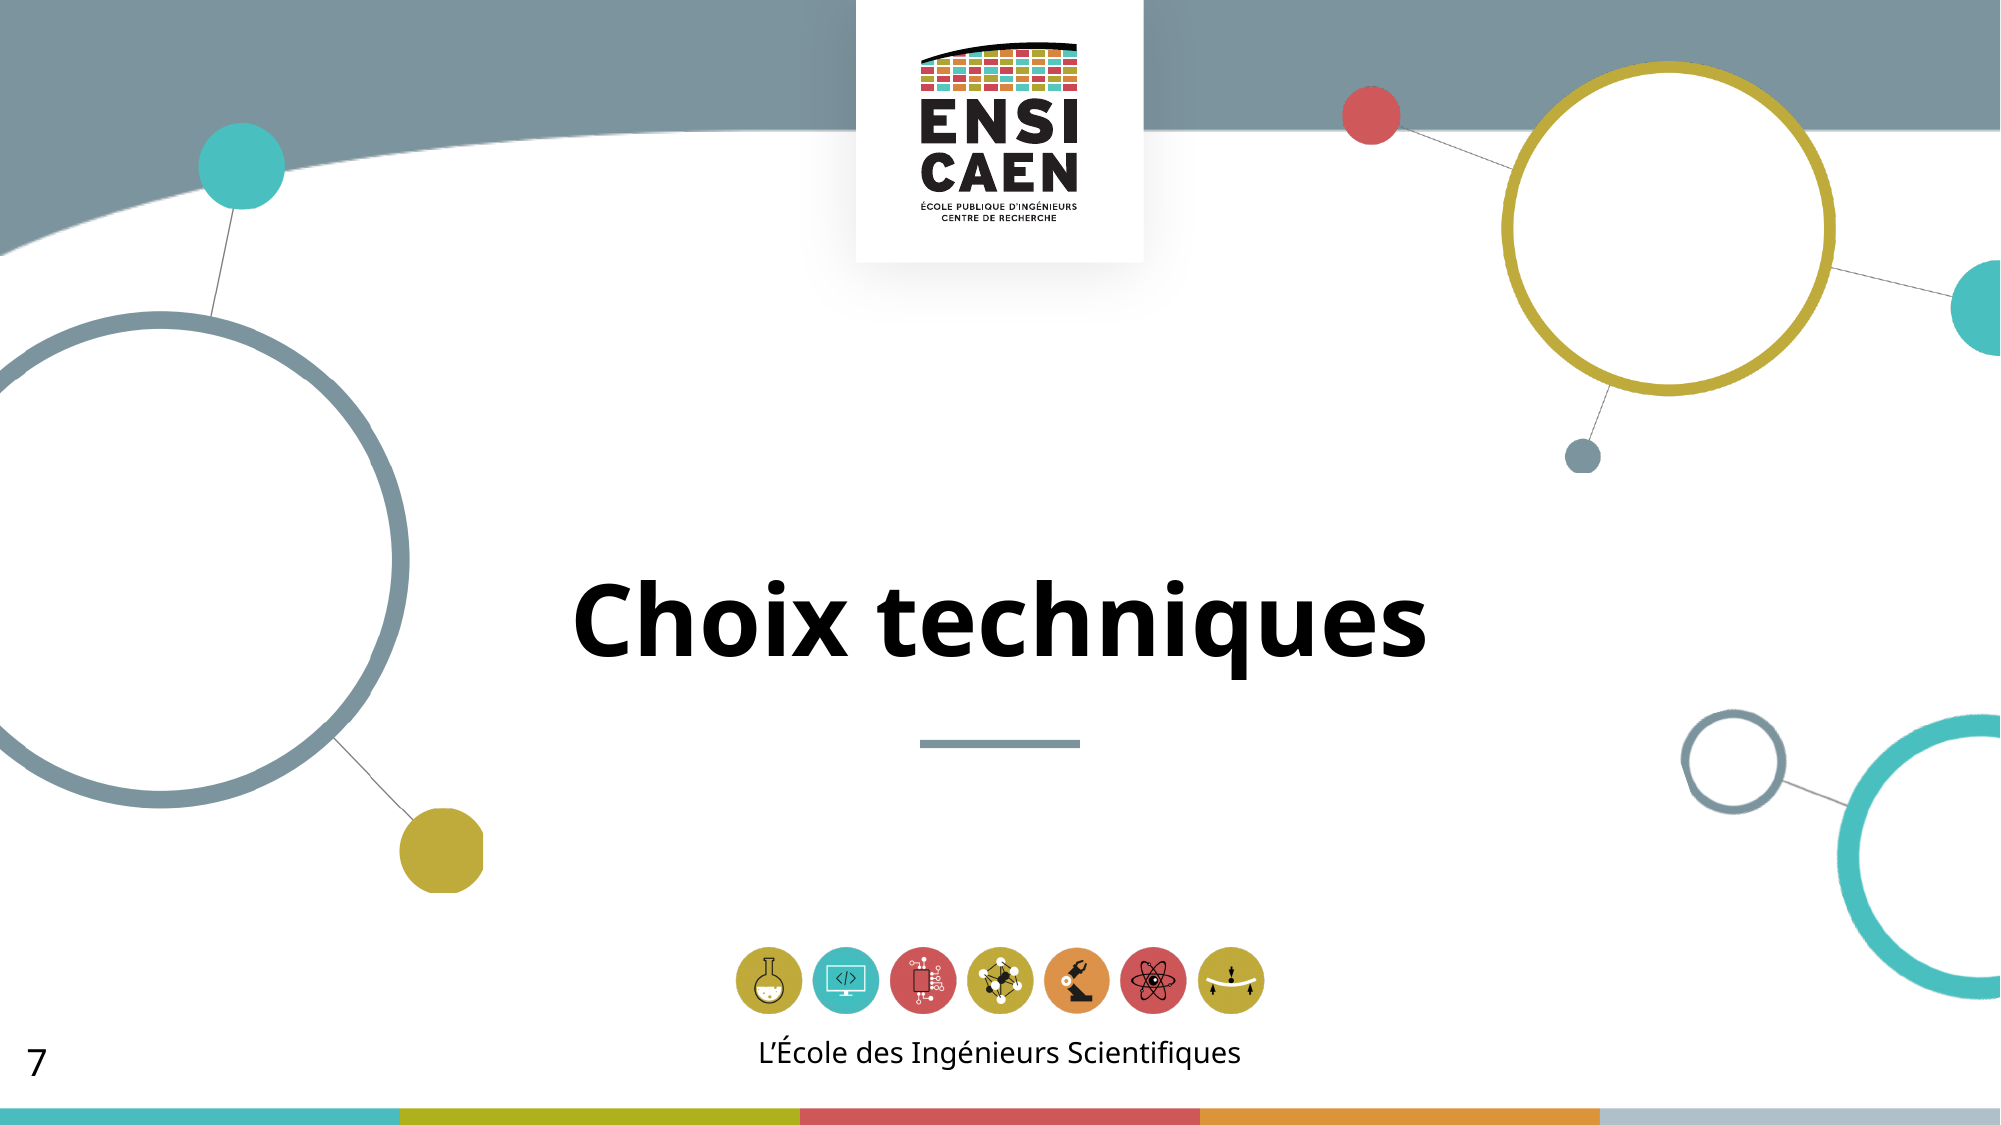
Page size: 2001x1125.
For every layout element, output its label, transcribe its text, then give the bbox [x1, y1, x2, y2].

list Choix techniques [523, 562, 1477, 652]
picture [735, 947, 1265, 1014]
